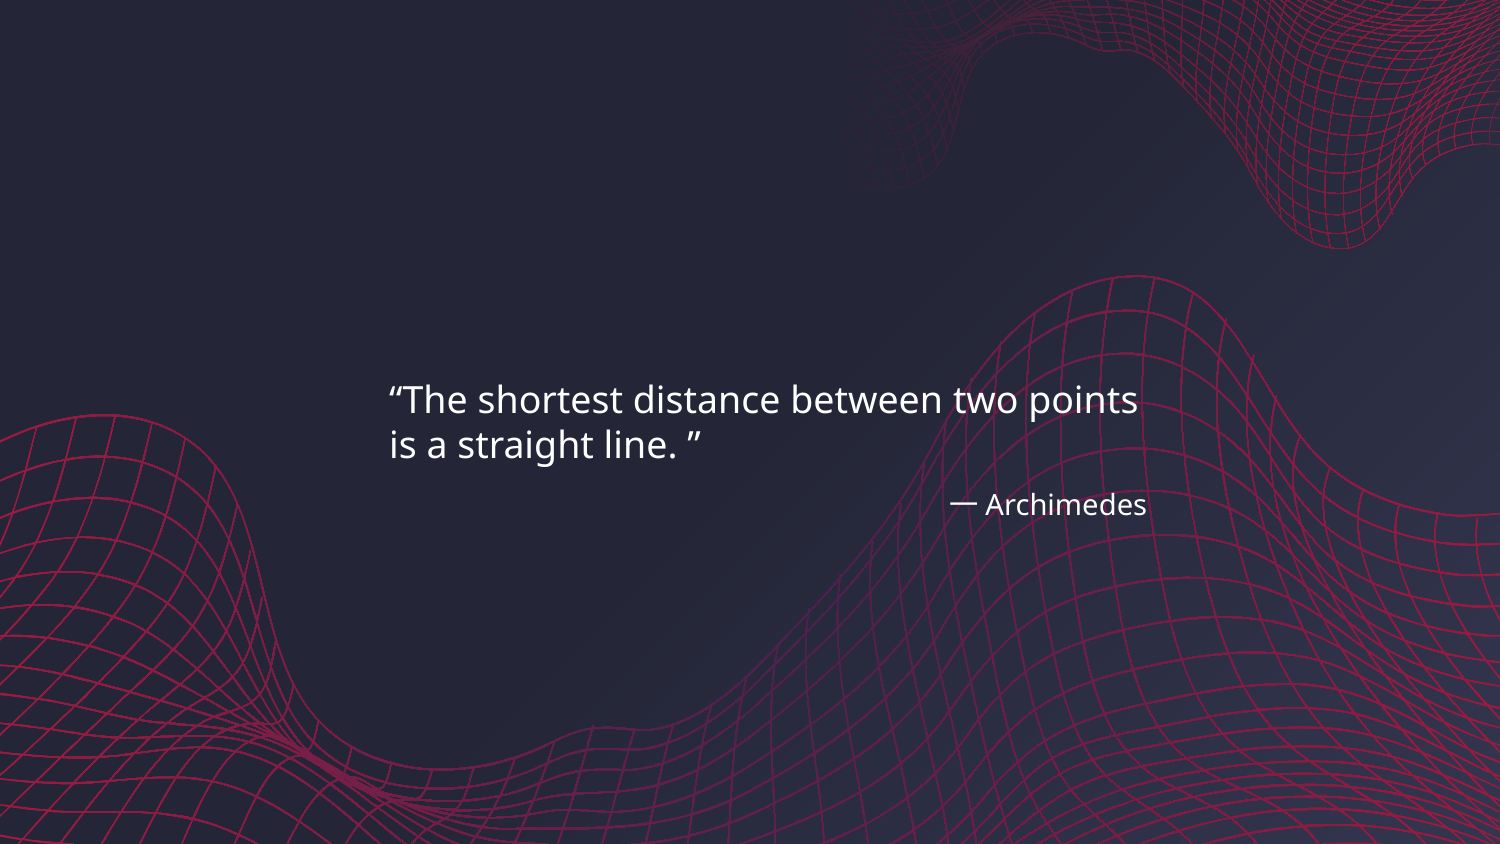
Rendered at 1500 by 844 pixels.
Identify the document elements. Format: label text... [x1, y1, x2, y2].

subtitle “The shortest distance between two points is a straight line. ” [374, 318, 1175, 481]
title 一Archimedes [361, 471, 1163, 536]
